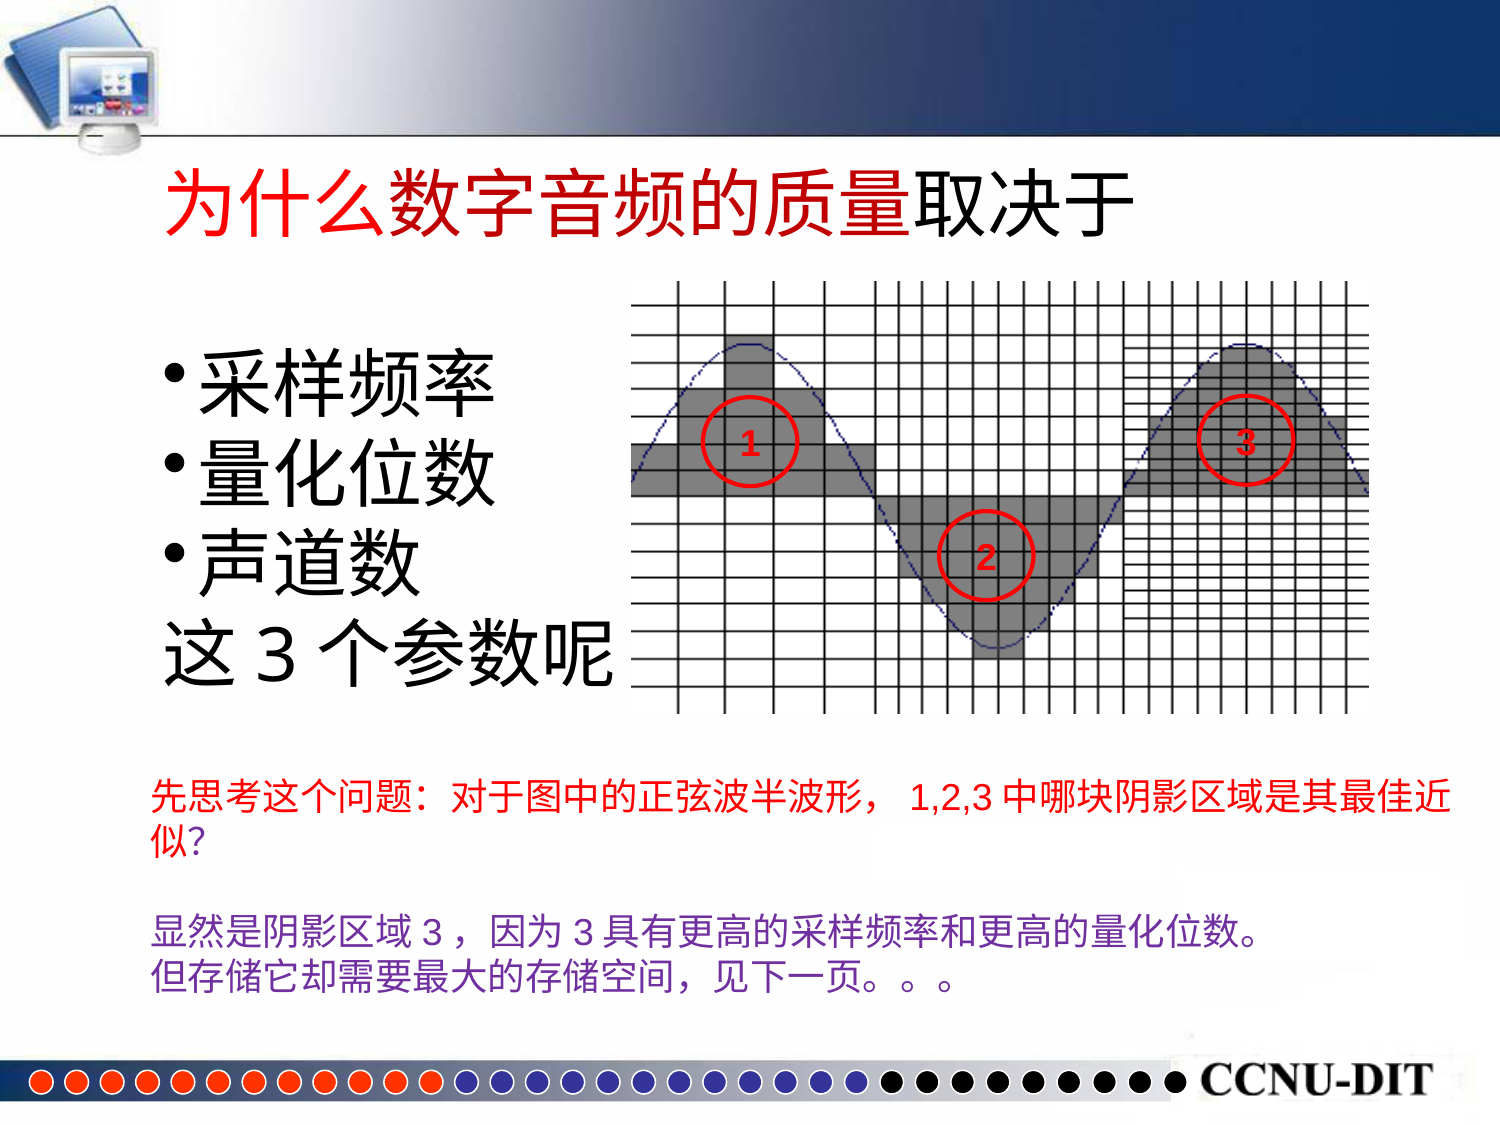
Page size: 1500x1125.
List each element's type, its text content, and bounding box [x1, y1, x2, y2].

text_box 为什么数字音频的质量取决于 采样频率 量化位数 声道数 这3个参数呢? [147, 148, 1400, 704]
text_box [29, 1070, 1188, 1095]
text_box 先思考这个问题：对于图中的正弦波半波形，1,2,3中哪块阴影区域是其最佳近似？ 显然是阴影区域3，因为3具有更高的采样频率和更高的量化位数。 但存储它却需要最大的存储空间，见下一页。。。 [135, 765, 1488, 1006]
picture [0, 0, 1500, 1125]
